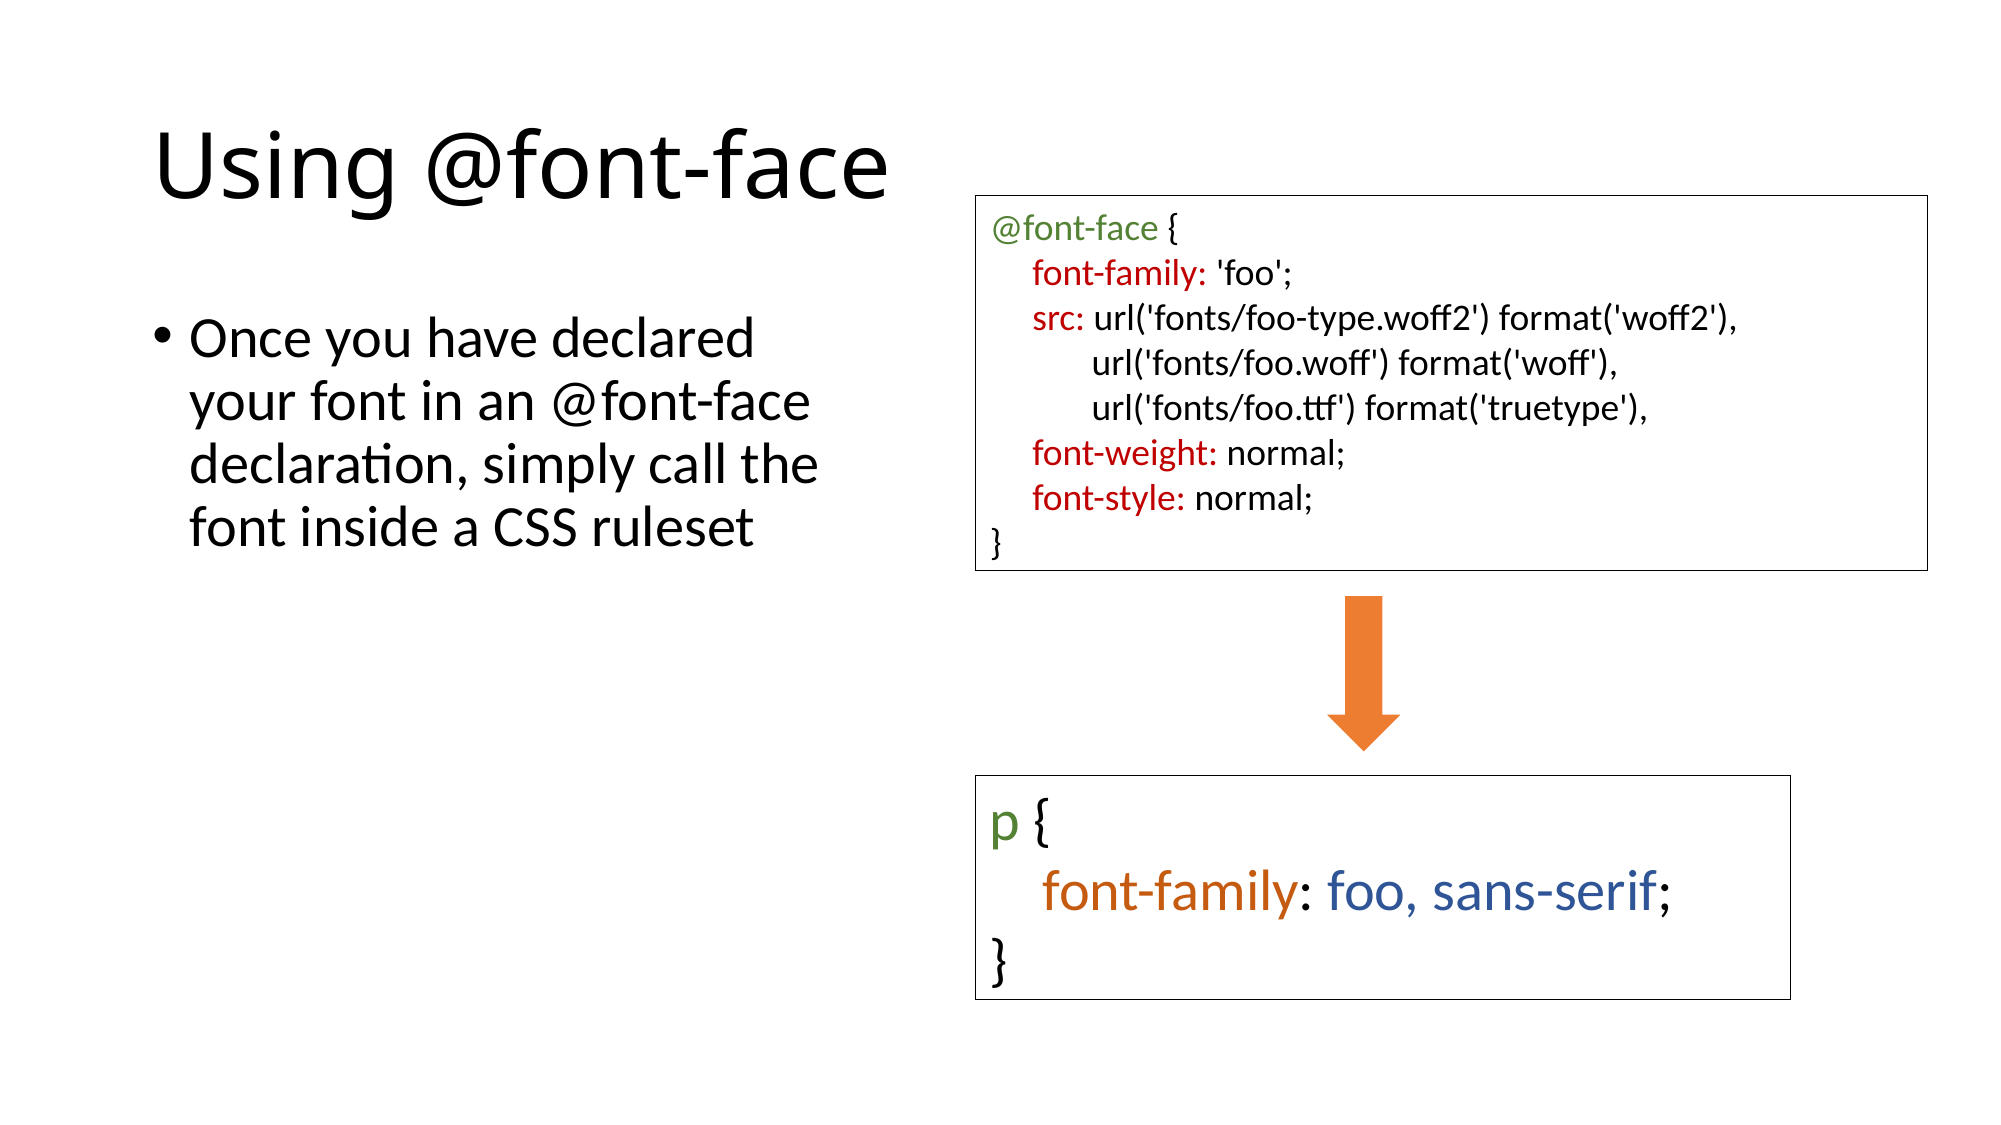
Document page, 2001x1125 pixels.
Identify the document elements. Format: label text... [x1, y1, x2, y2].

text_box @font-face { font-family: 'foo'; src: url('fonts/foo-type.woff2') format('woff2'), url('fonts/foo.woff') format('woff'), url('fonts/foo.ttf') format('truetype'), font-weight: normal; font-style: normal; } [975, 195, 1928, 571]
text_box p { font-family: foo, sans-serif; } [975, 775, 1791, 1000]
title Using @font-face [137, 59, 1863, 278]
text_box [1319, 592, 1409, 756]
list Once you have declared your font in an @font-face declaration, simply call the font inside a CSS ruleset [137, 299, 880, 1014]
